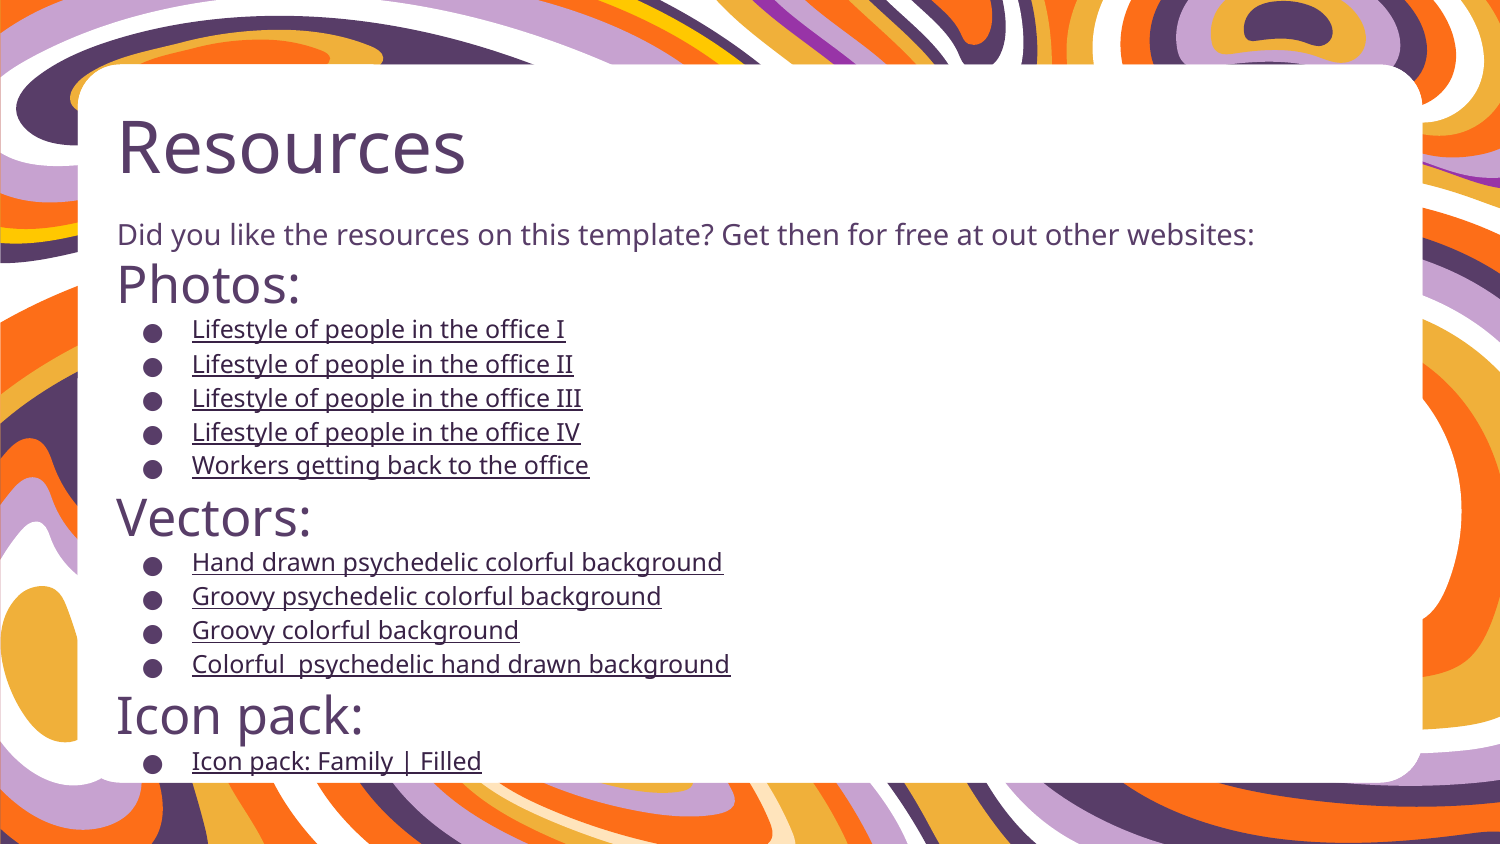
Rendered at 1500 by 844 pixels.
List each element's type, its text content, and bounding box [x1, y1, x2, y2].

list Did you like the resources on this template? Get then for free at out other websites: Photos: Lifestyle of people in the office I Lifestyle of people in the office II Lifestyle of people in the office III Lifestyle of people in the office IV Workers getting back to the office Vectors: Hand drawn psychedelic colorful background Groovy psychedelic colorful background Groovy colorful background Colorful psychedelic hand drawn background Icon pack: Icon pack: Family | Filled [101, 201, 1399, 750]
title Resources [101, 85, 1399, 180]
text_box [77, 64, 1423, 783]
